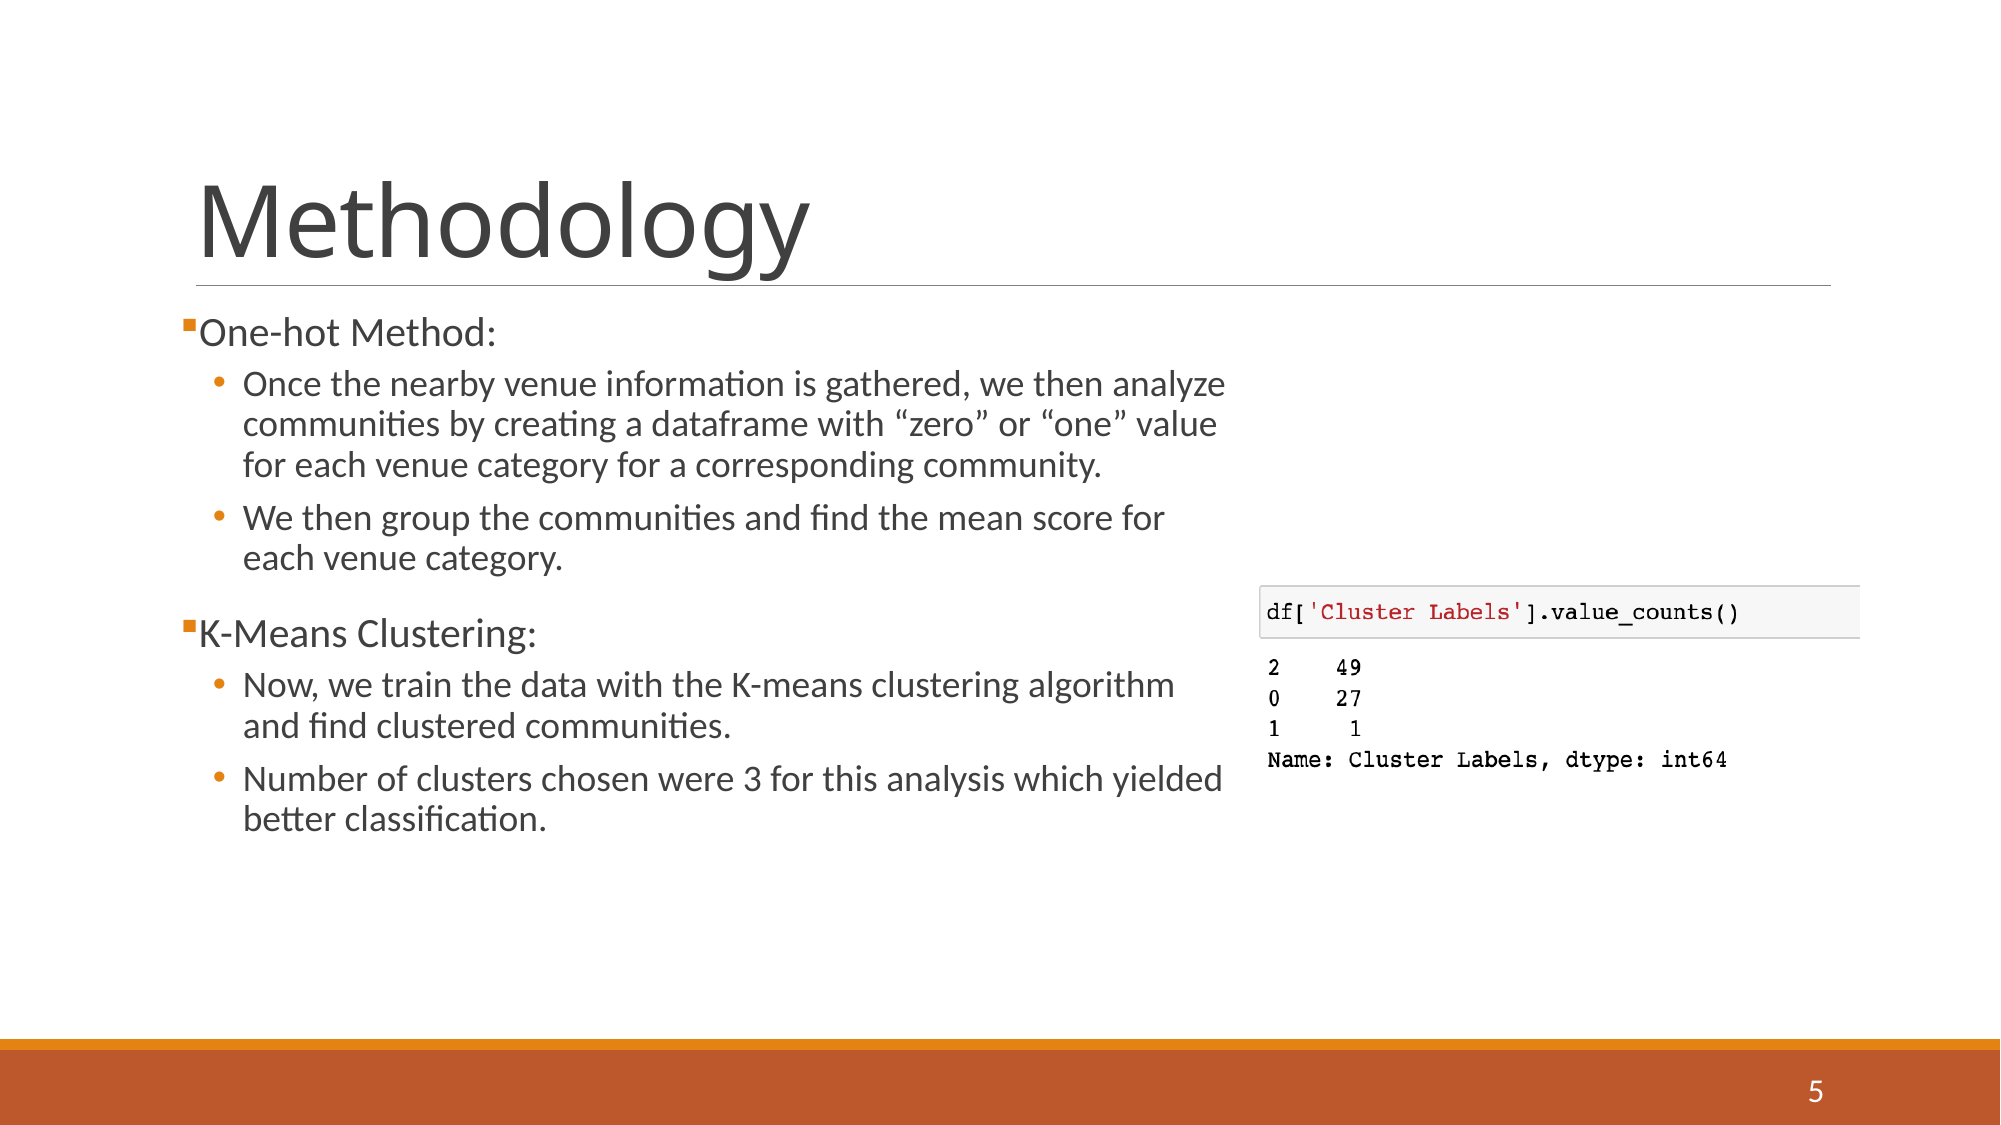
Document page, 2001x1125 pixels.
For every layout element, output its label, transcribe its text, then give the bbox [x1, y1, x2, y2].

picture [1251, 582, 1861, 782]
slide_number 5 [1624, 1059, 1840, 1120]
list One-hot Method: Once the nearby venue information is gathered, we then analyze communities by creating a dataframe with “zero” or “one” value for each venue category for a corresponding community. We then group the communities and find the mean score for each venue category. K-Means Clustering: Now, we train the data with the K-means clustering algorithm and find clustered communities. Number of clusters chosen were 3 for this analysis which yielded better classification. [180, 302, 1239, 963]
title Methodology [180, 47, 1830, 285]
